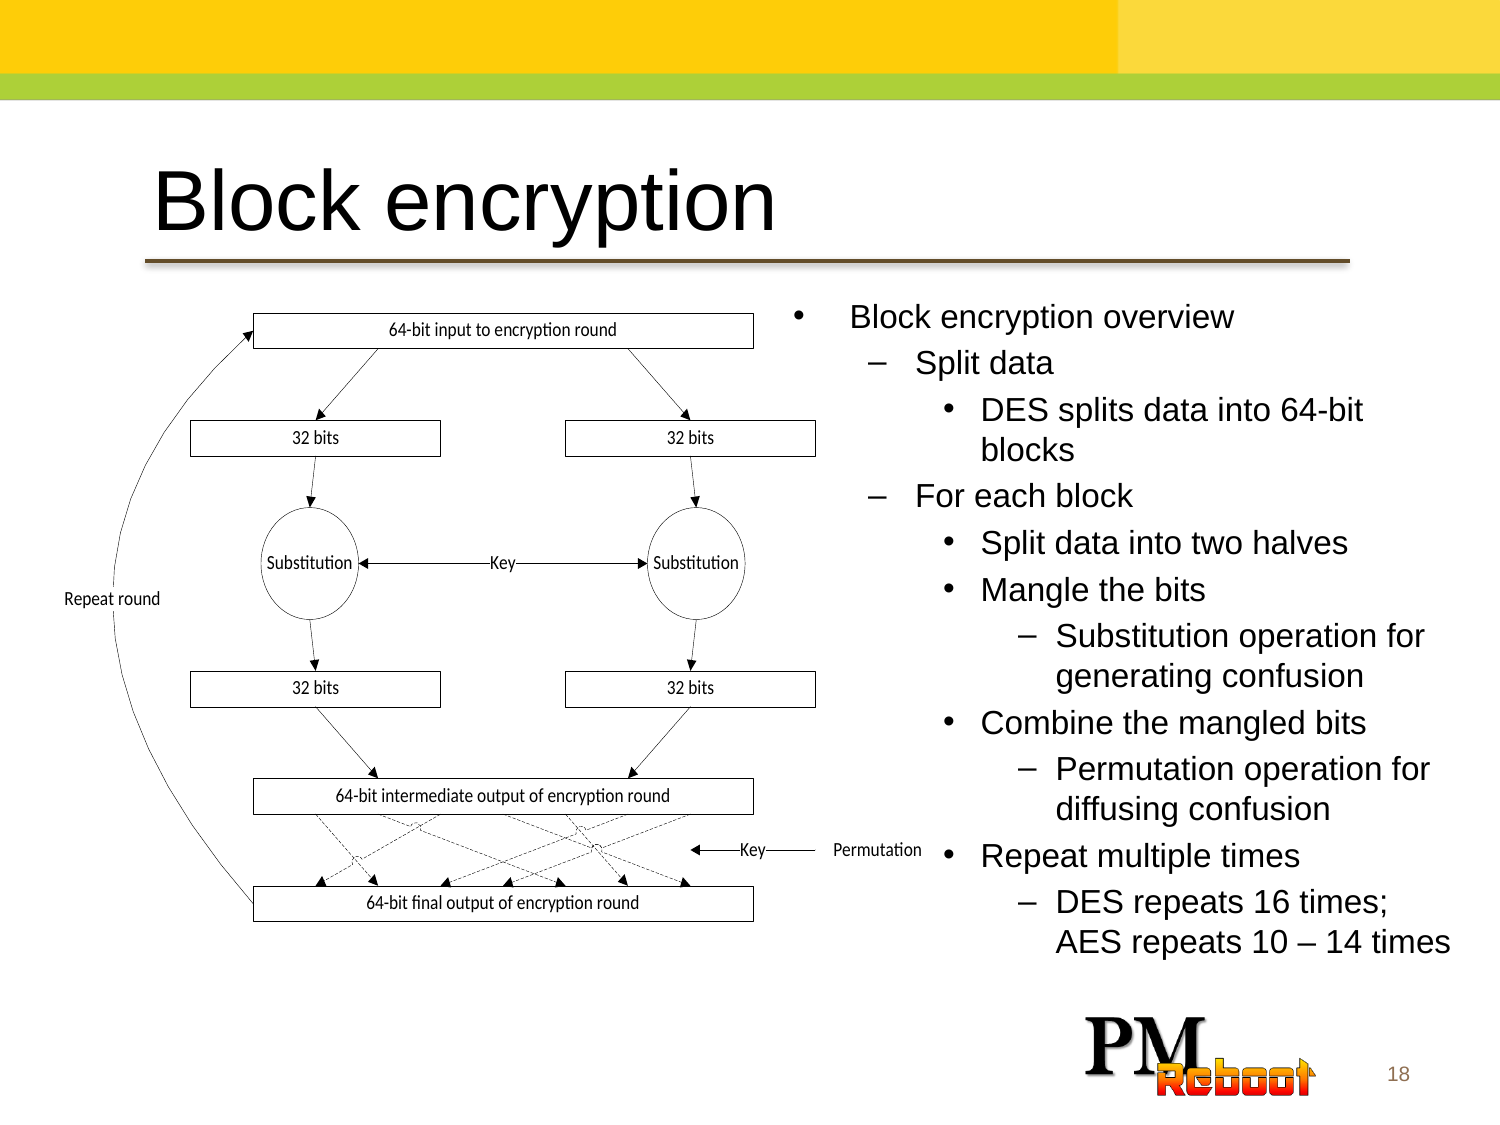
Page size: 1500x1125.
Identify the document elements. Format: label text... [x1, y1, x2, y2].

title Block encryption [137, 137, 1003, 255]
text_box Block encryption overview Split data DES splits data into 64-bit blocks For each block Split data into two halves Mangle the bits Substitution operation for generating confusion Combine the mangled bits Permutation operation for diffusing confusion Repeat multiple times DES repeats 16 times; AES repeats 10 – 14 times [778, 287, 1475, 881]
picture [0, 0, 1500, 1125]
slide_number 18 [1074, 1042, 1425, 1103]
